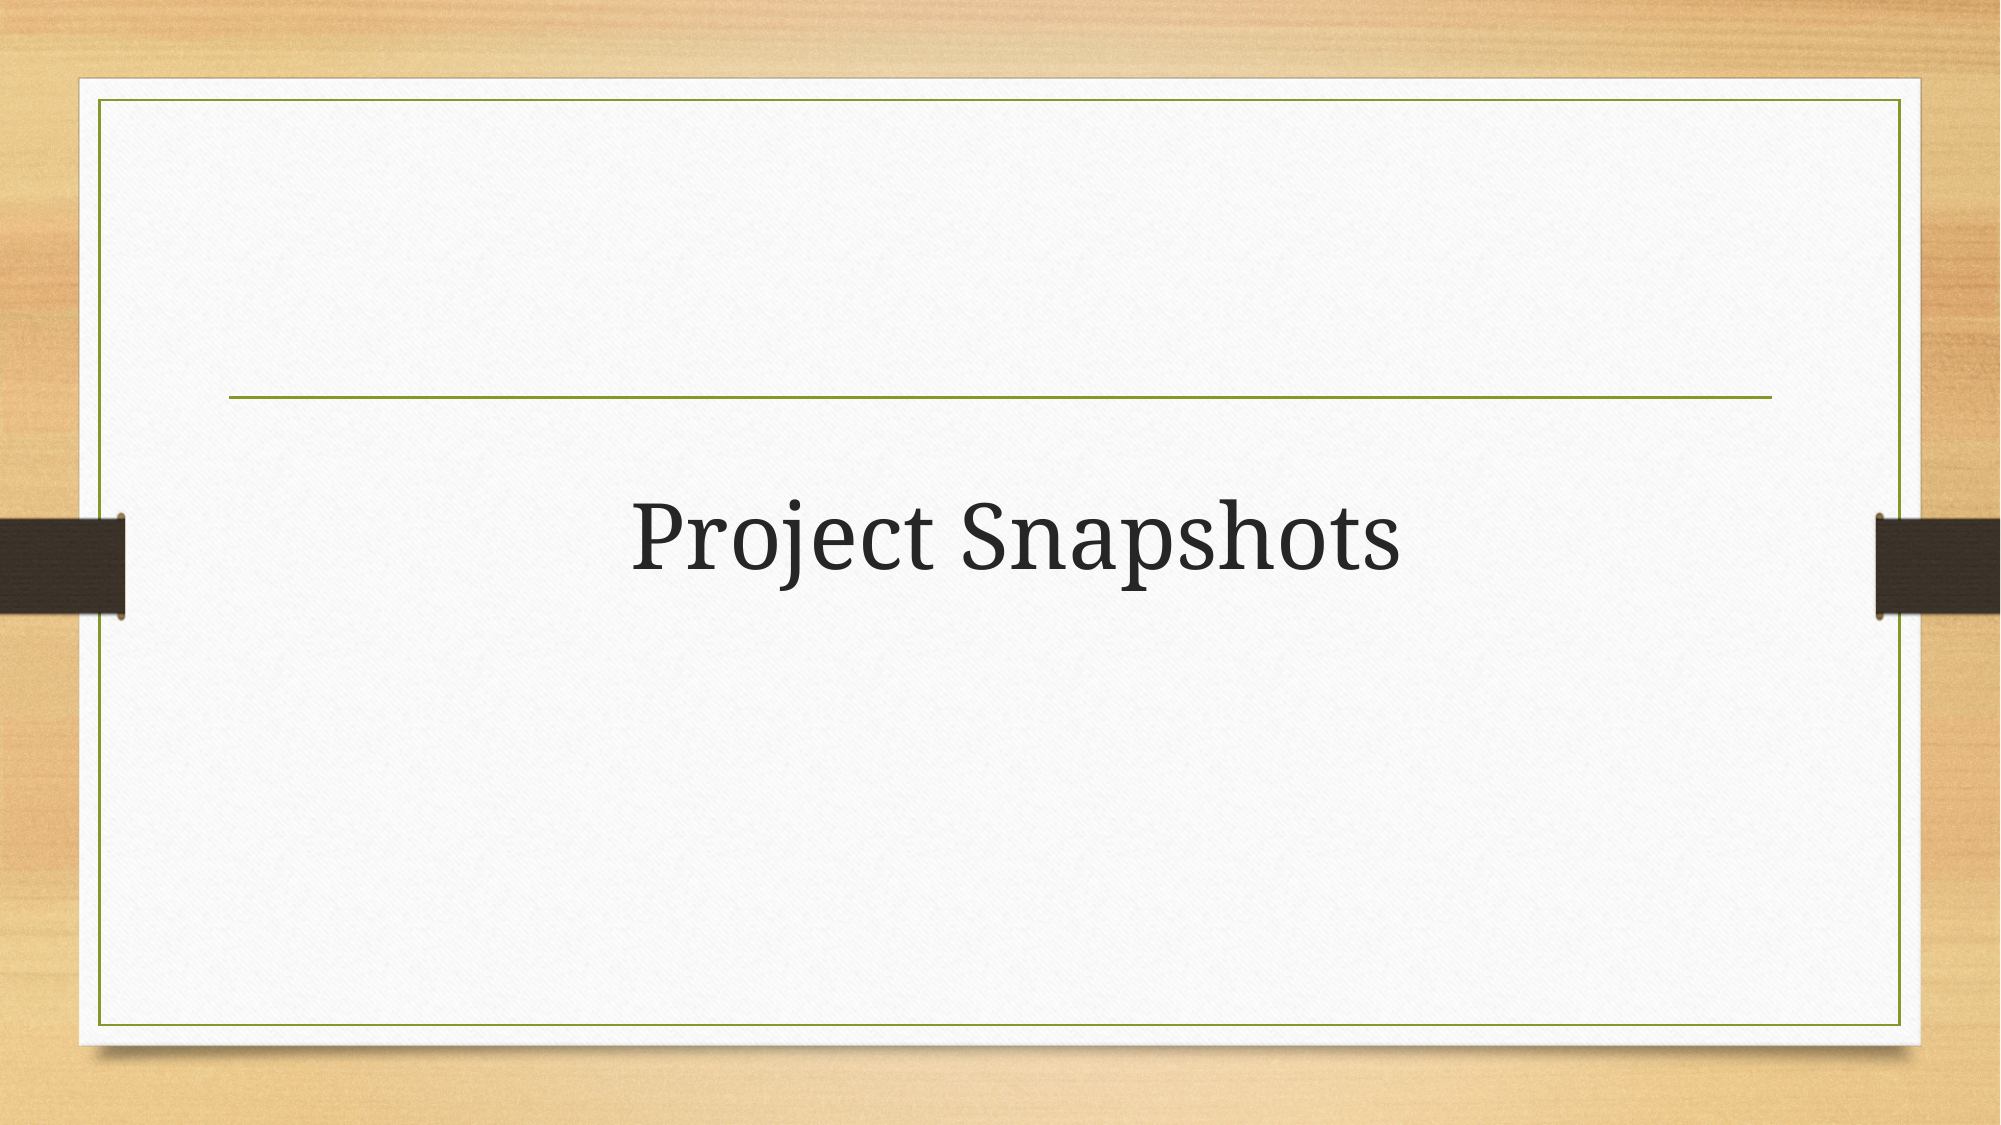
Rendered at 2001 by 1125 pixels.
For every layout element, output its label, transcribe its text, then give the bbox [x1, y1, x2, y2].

picture [0, 0, 2001, 1125]
title Project Snapshots [229, 425, 1805, 640]
